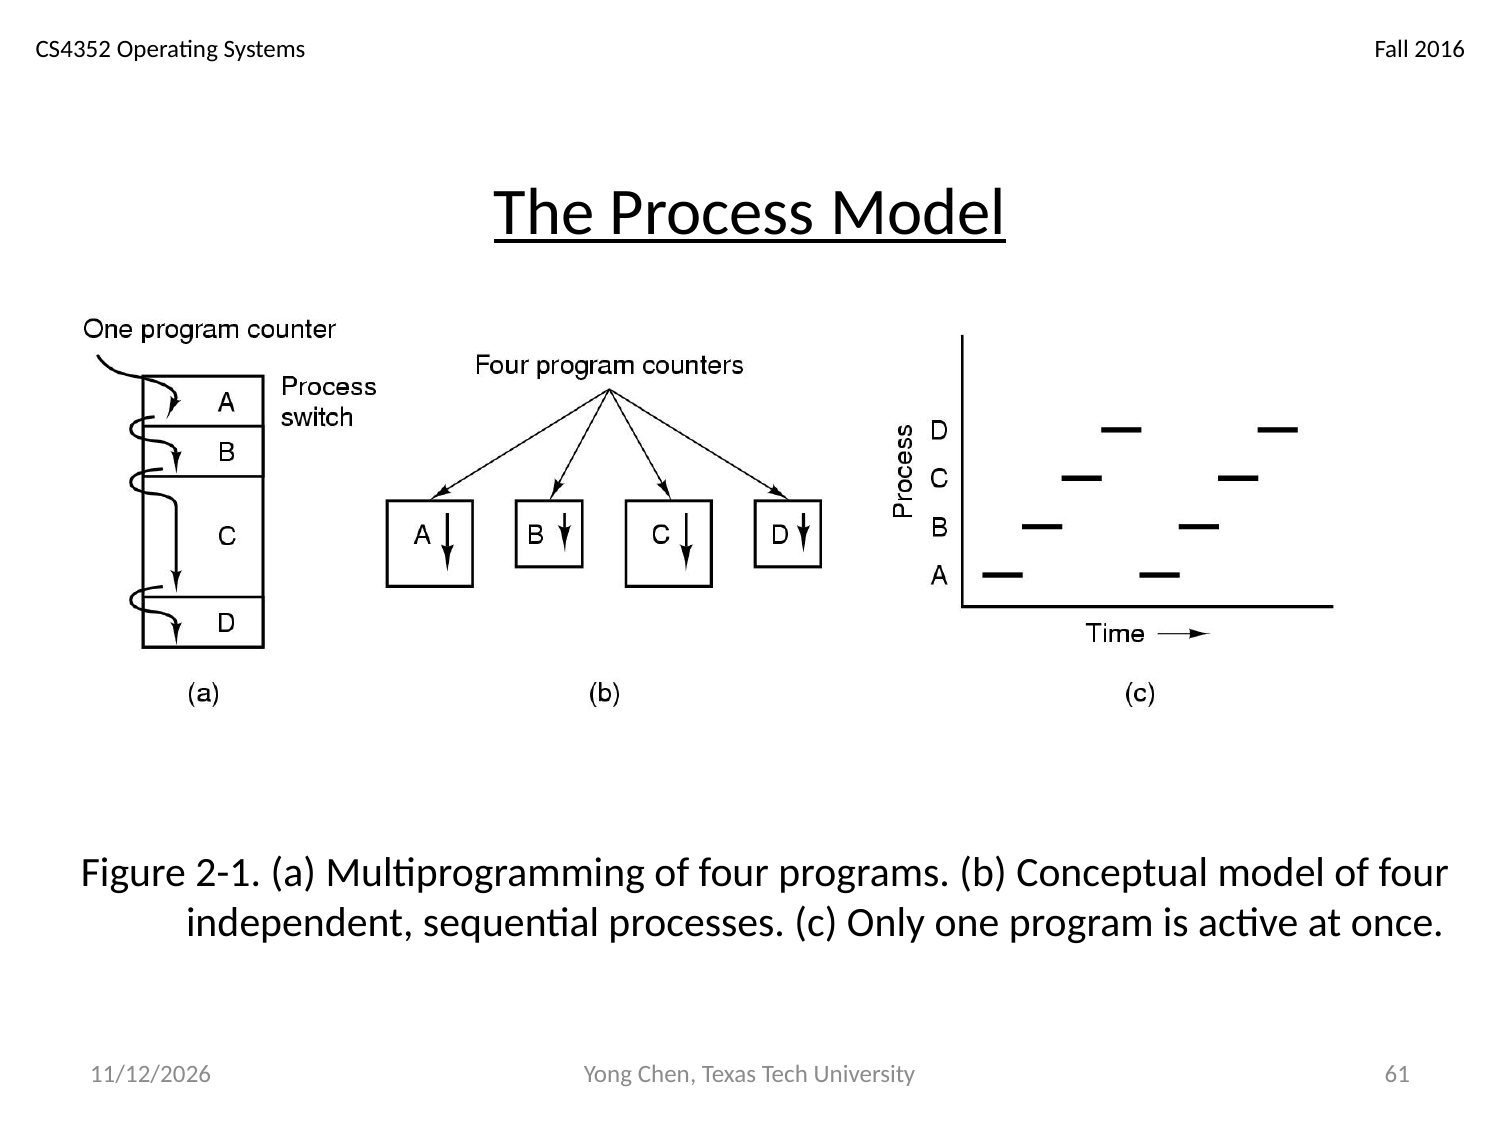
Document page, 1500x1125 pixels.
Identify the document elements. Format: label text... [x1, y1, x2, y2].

slide_number 61 [1074, 1042, 1425, 1103]
title The Process Model [75, 160, 1425, 263]
footer Yong Chen, Texas Tech University [512, 1042, 988, 1103]
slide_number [75, 1042, 425, 1103]
picture [80, 305, 1338, 710]
text_box Figure 2-1. (a) Multiprogramming of four programs. (b) Conceptual model of four independent, sequential processes. (c) Only one program is active at once. [15, 837, 1500, 968]
